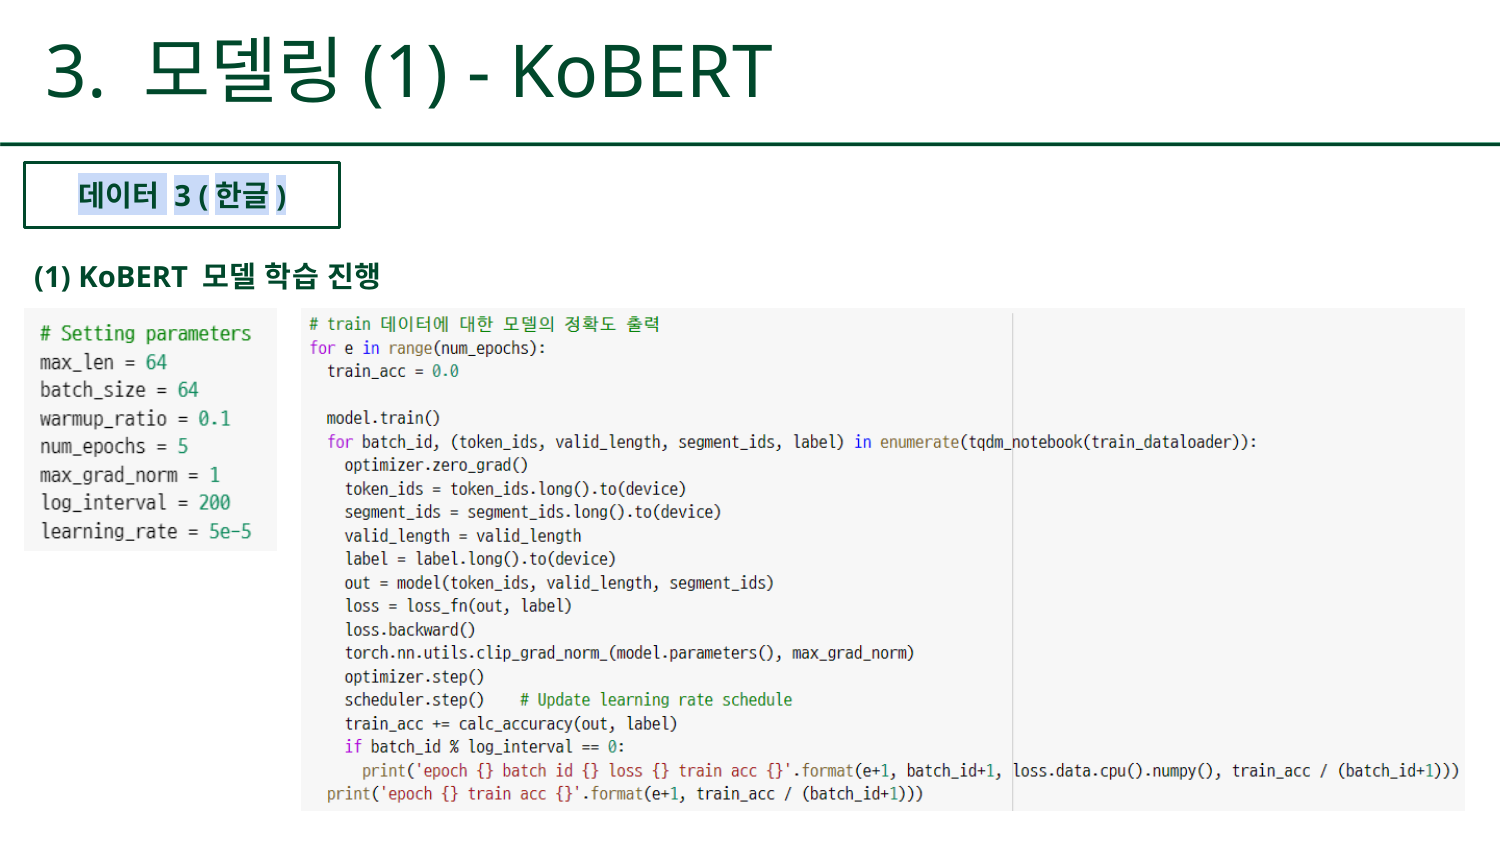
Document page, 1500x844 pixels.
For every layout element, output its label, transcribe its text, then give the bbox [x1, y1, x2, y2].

text_box 데이터 3 (한글) [24, 162, 340, 228]
text_box 3. 모델링(1) - KoBERT [30, 7, 1441, 141]
picture [0, 0, 1500, 844]
text_box (1) KoBERT 모델 학습 진행 [19, 243, 529, 309]
